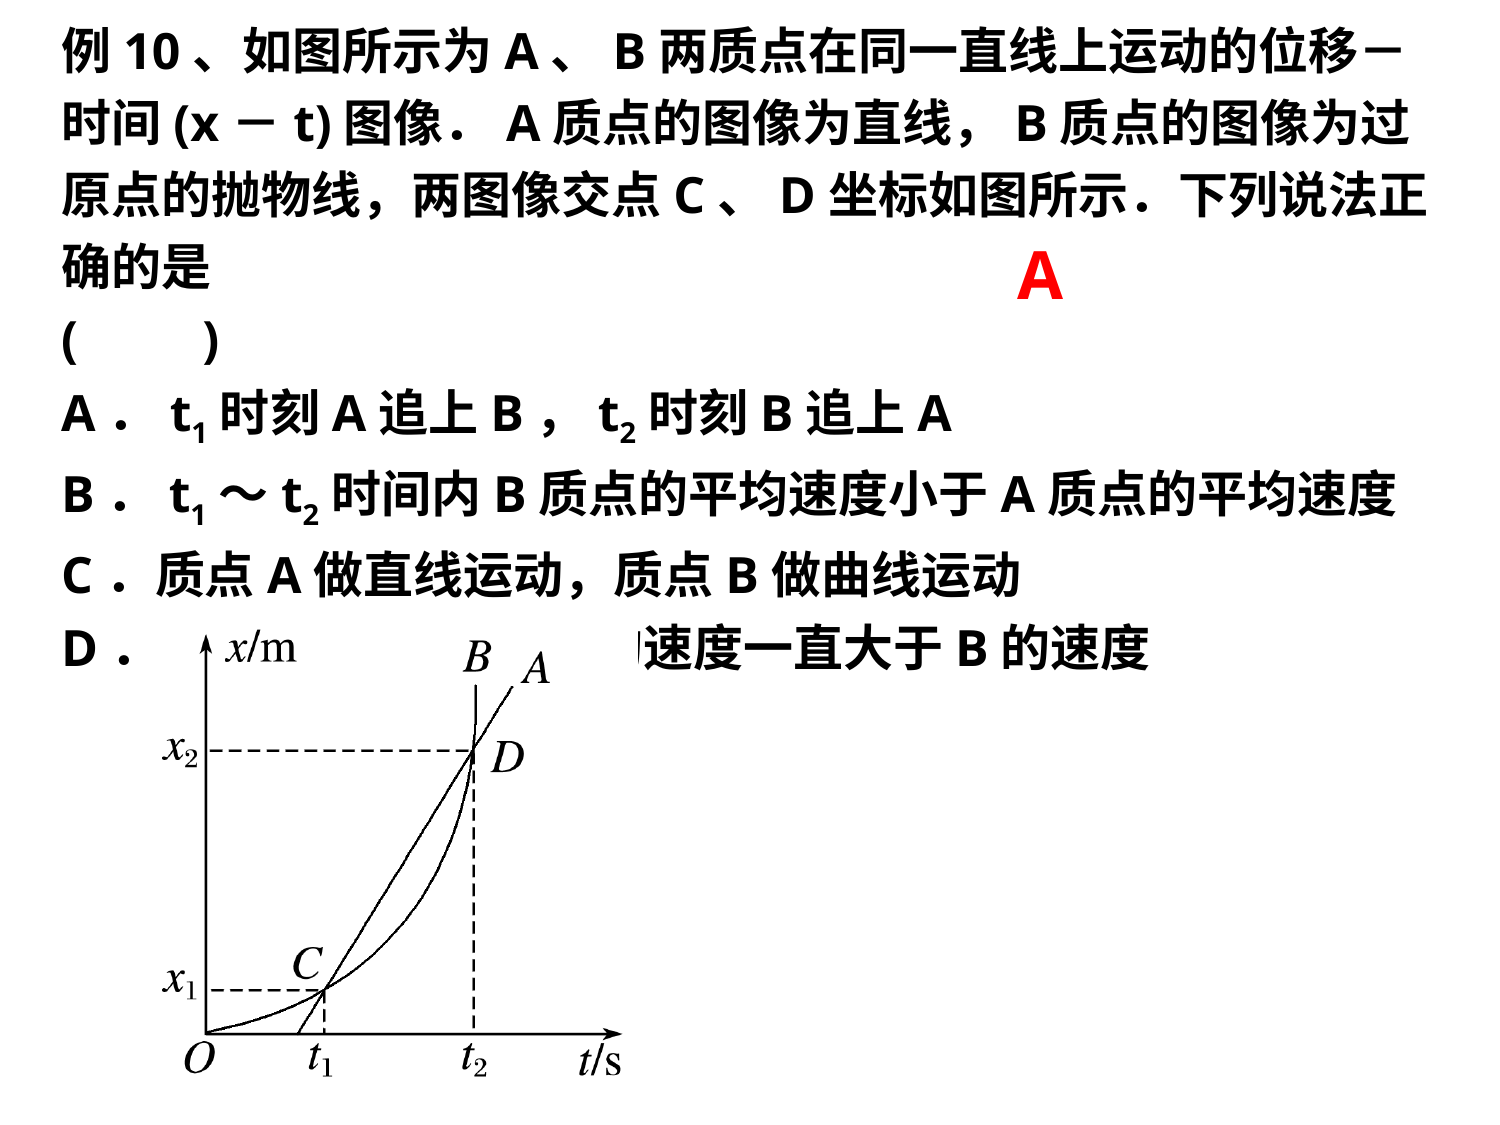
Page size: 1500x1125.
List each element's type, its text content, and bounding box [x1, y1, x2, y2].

text_box 例10、如图所示为A、B两质点在同一直线上运动的位移－时间(x－t)图像．A质点的图像为直线，B质点的图像为过原点的抛物线，两图像交点C、D坐标如图所示．下列说法正确的是 ( ) A．t1时刻A追上B，t2时刻B追上A B．t1～t2时间内B质点的平均速度小于A质点的平均速度 C．质点A做直线运动，质点B做曲线运动 D．t1～t2时间内，A的速度一直大于B的速度 [46, 0, 1454, 693]
text_box A [1002, 225, 1253, 320]
picture [150, 619, 638, 1086]
